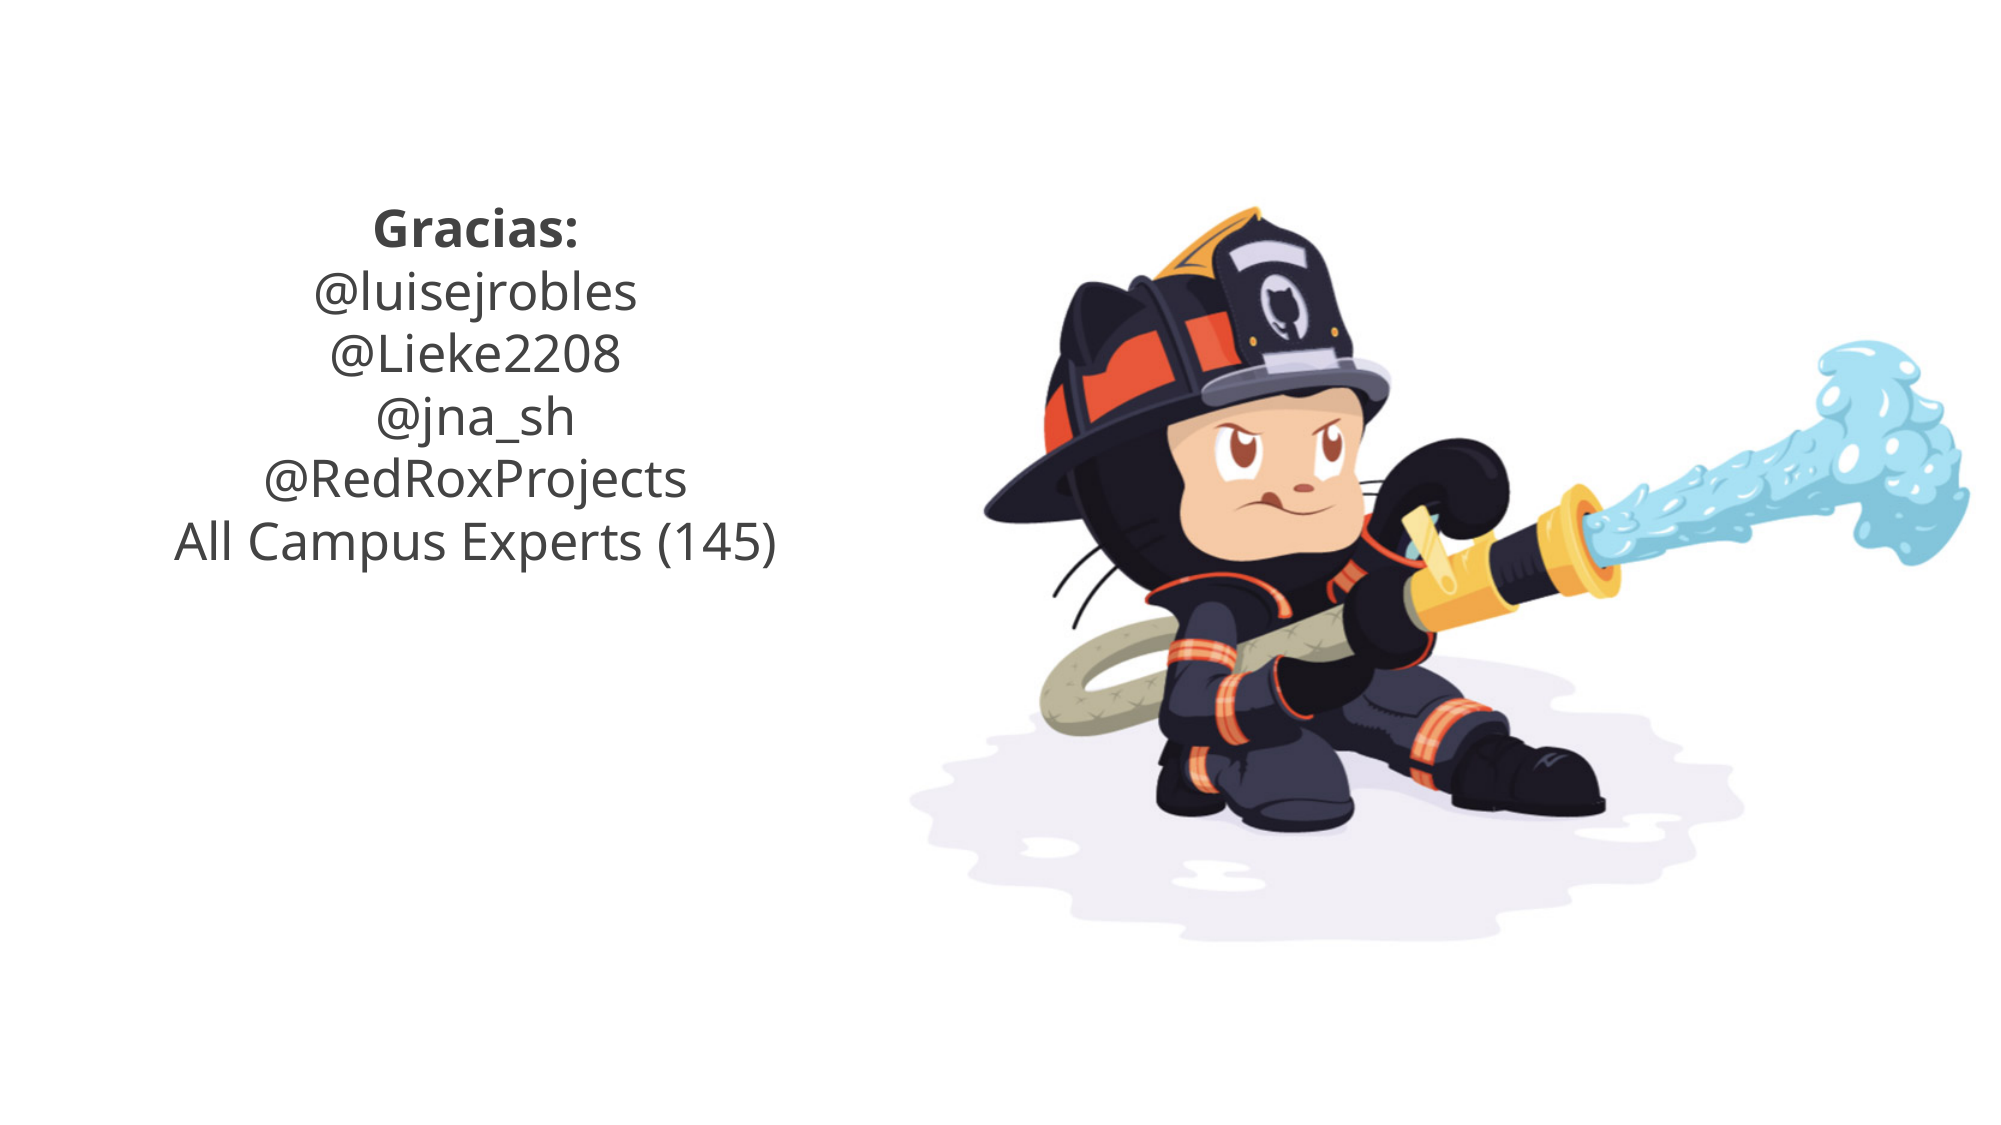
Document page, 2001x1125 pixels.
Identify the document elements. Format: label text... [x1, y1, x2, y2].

text_box Gracias: @luisejrobles @Lieke2208 @jna_sh @RedRoxProjects All Campus Experts (145) [128, 188, 823, 972]
picture [900, 24, 1976, 1101]
